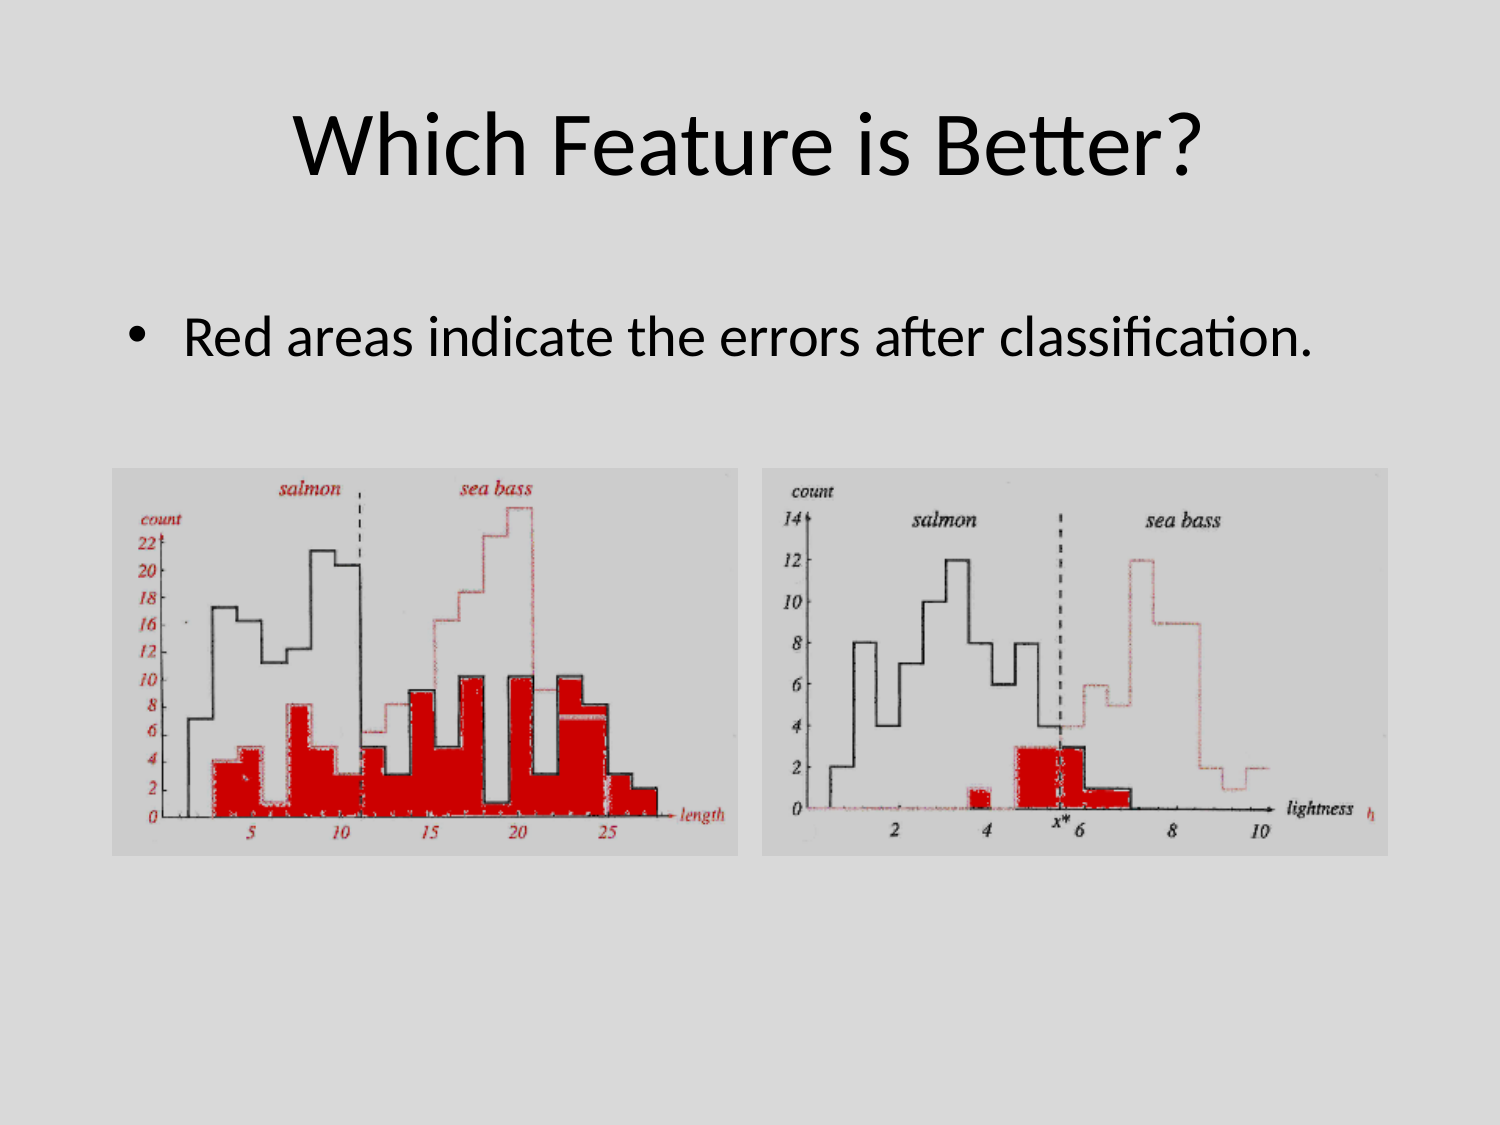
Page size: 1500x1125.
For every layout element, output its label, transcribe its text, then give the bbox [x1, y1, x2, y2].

picture [762, 468, 1388, 857]
text_box Red areas indicate the errors after classification. [112, 290, 1388, 376]
picture [112, 468, 738, 857]
title Which Feature is Better? [75, 45, 1425, 233]
